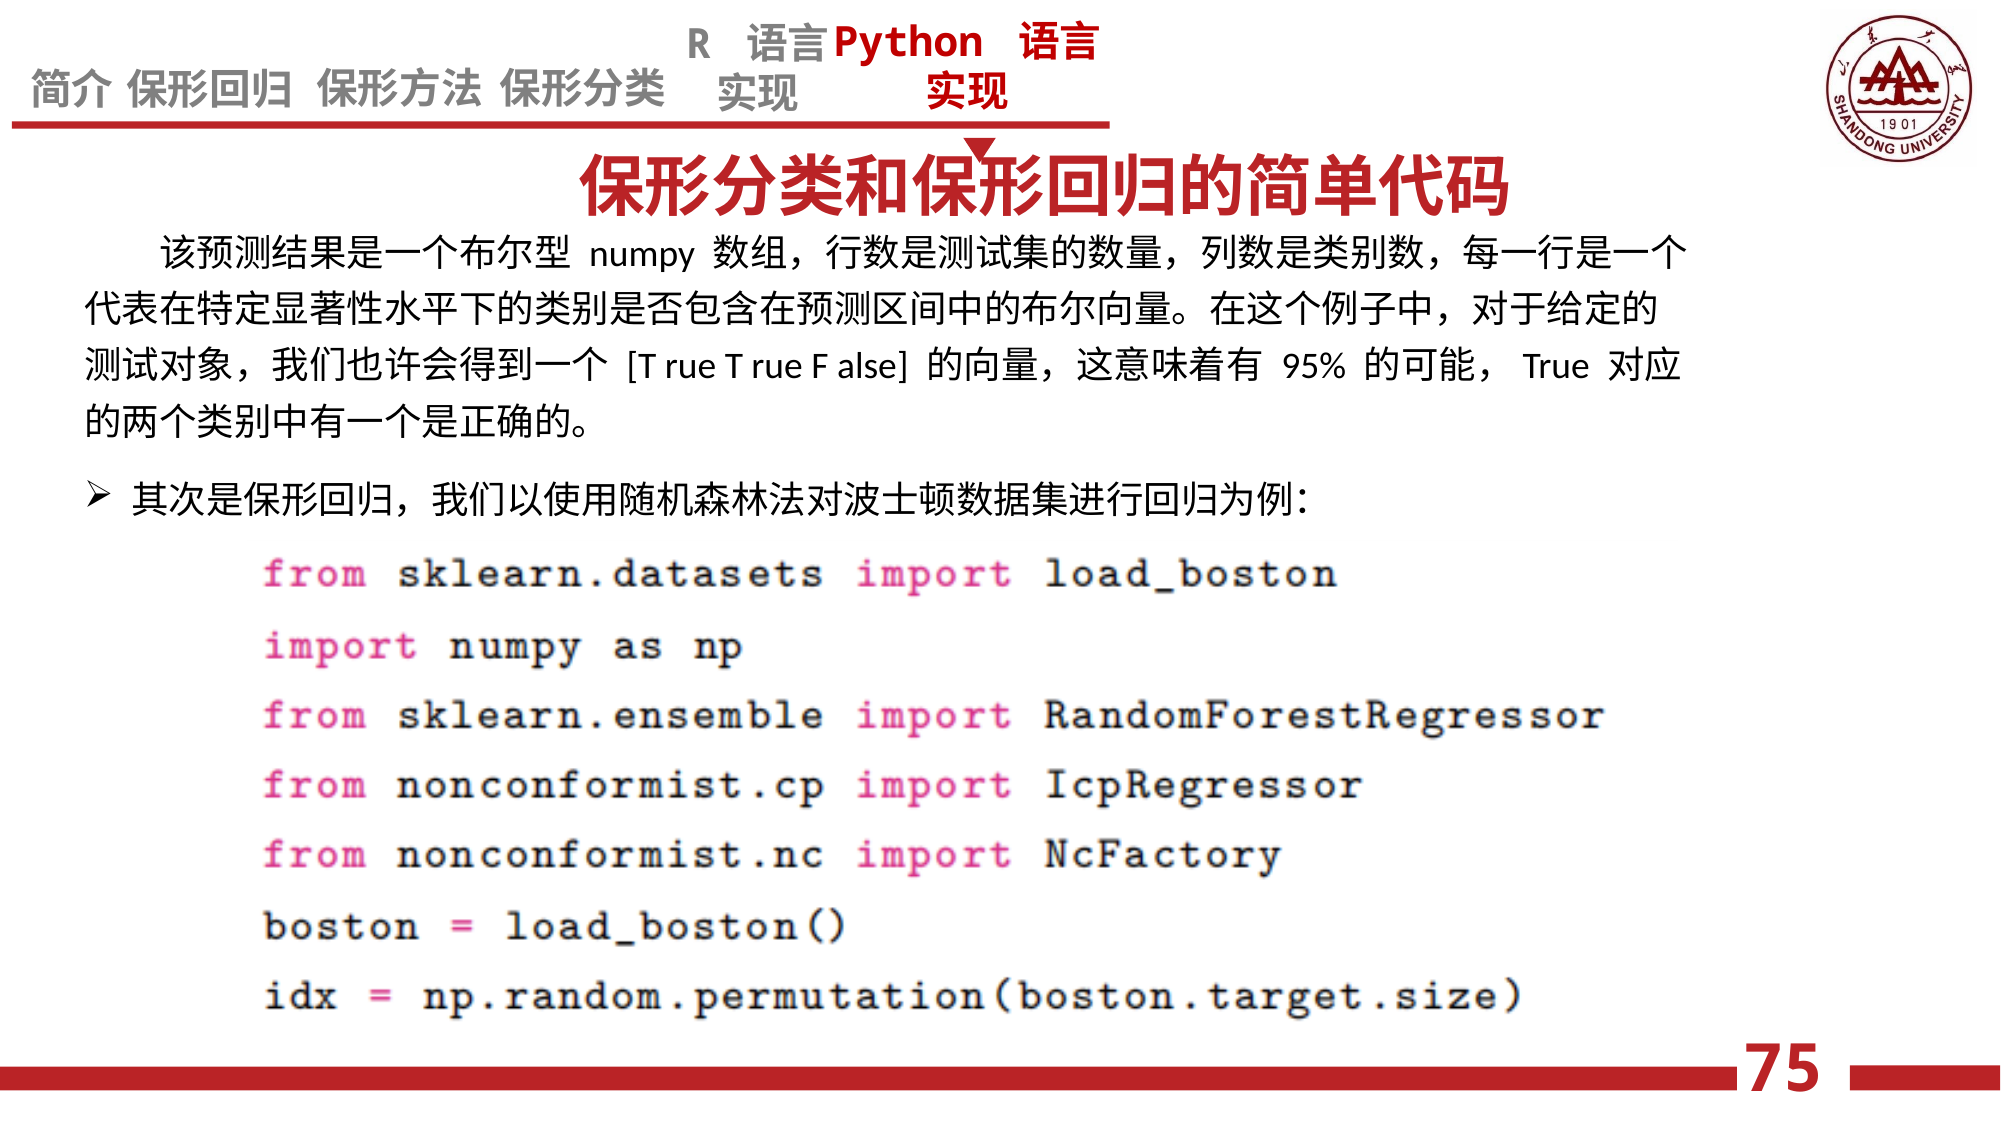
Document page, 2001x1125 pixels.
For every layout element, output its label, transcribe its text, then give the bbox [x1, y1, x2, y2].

picture [247, 539, 1678, 1043]
text_box 保形分类和保形回归的简单代码 [563, 136, 1528, 210]
text_box 该预测结果是一个布尔型 numpy 数组，行数是测试集的数量，列数是类别数，每一行是一个代表在特定显著性水平下的类别是否包含在预测区间中的布尔向量。在这个例子中，对于给定的测试对象，我们也许会得到一个 [T rue T rue F alse] 的向量，这意味着有 95% 的可能，True 对应的两个类别中有一个是正确的。 其次是保形回归，我们以使用随机森林法对波士顿数据集进行回归为例： [69, 210, 1712, 528]
picture [1820, 9, 1977, 167]
